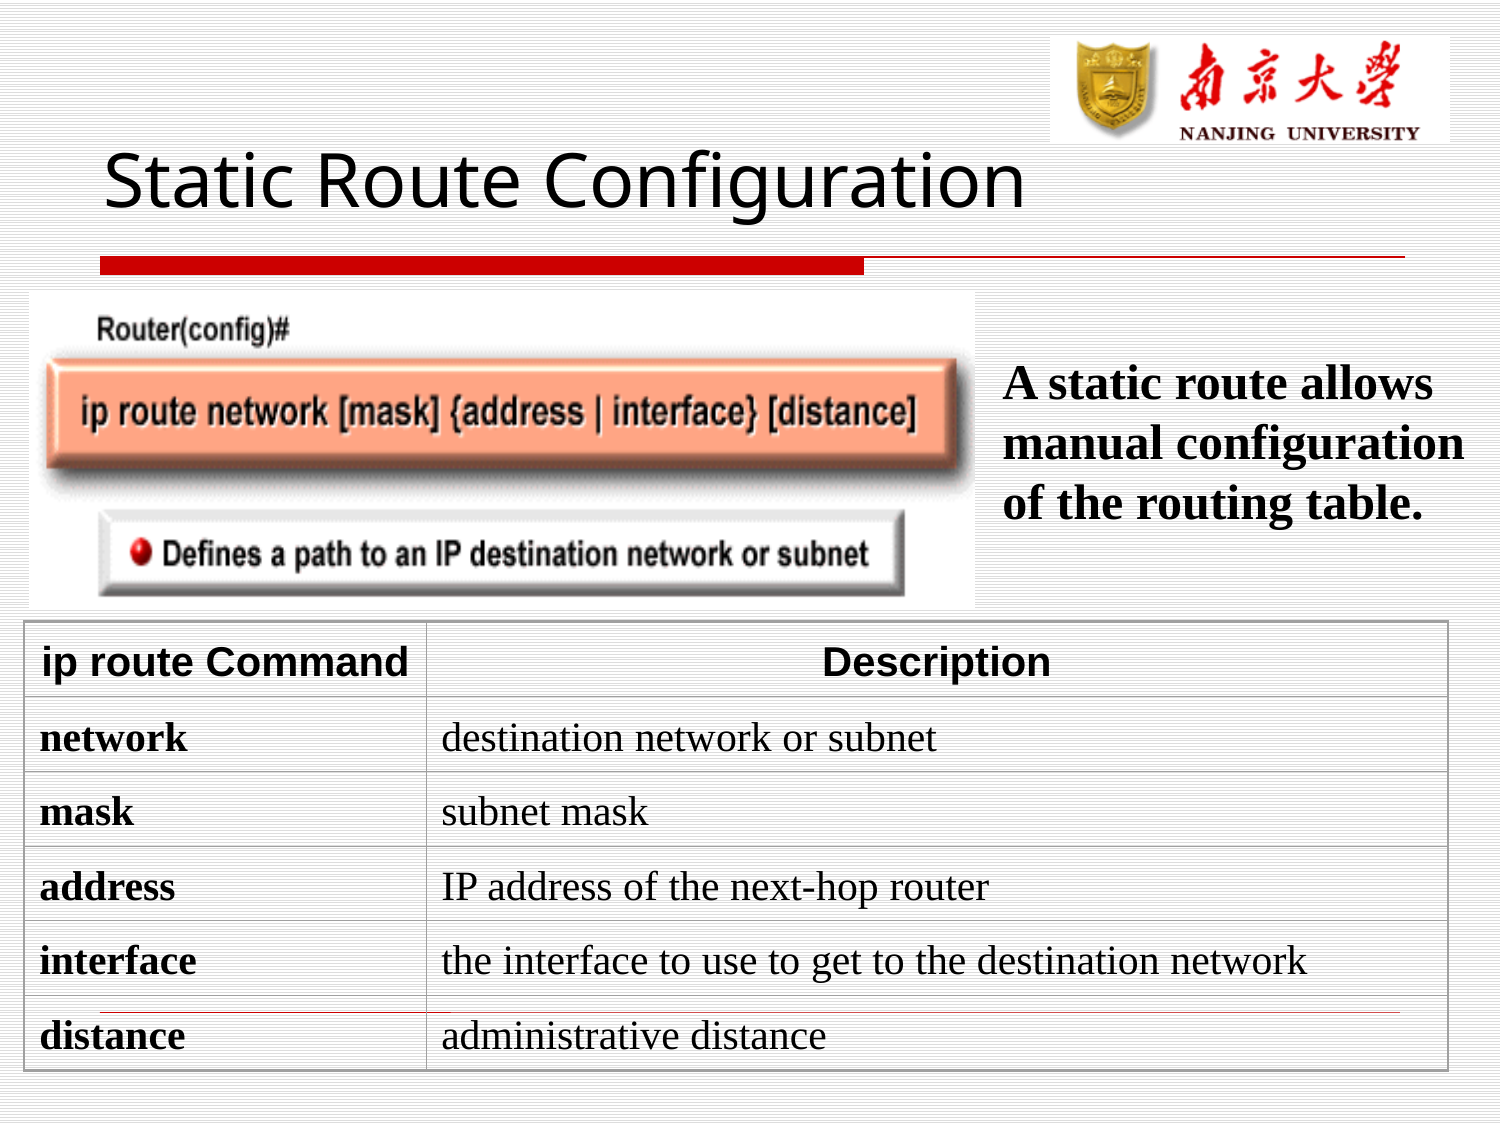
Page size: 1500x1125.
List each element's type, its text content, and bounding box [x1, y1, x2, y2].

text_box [23, 620, 1449, 1072]
text_box A static route allows manual configuration of the routing table. [987, 326, 1500, 552]
text_box Static Route Configuration [88, 125, 1093, 231]
picture [29, 290, 975, 610]
picture [1050, 37, 1450, 143]
